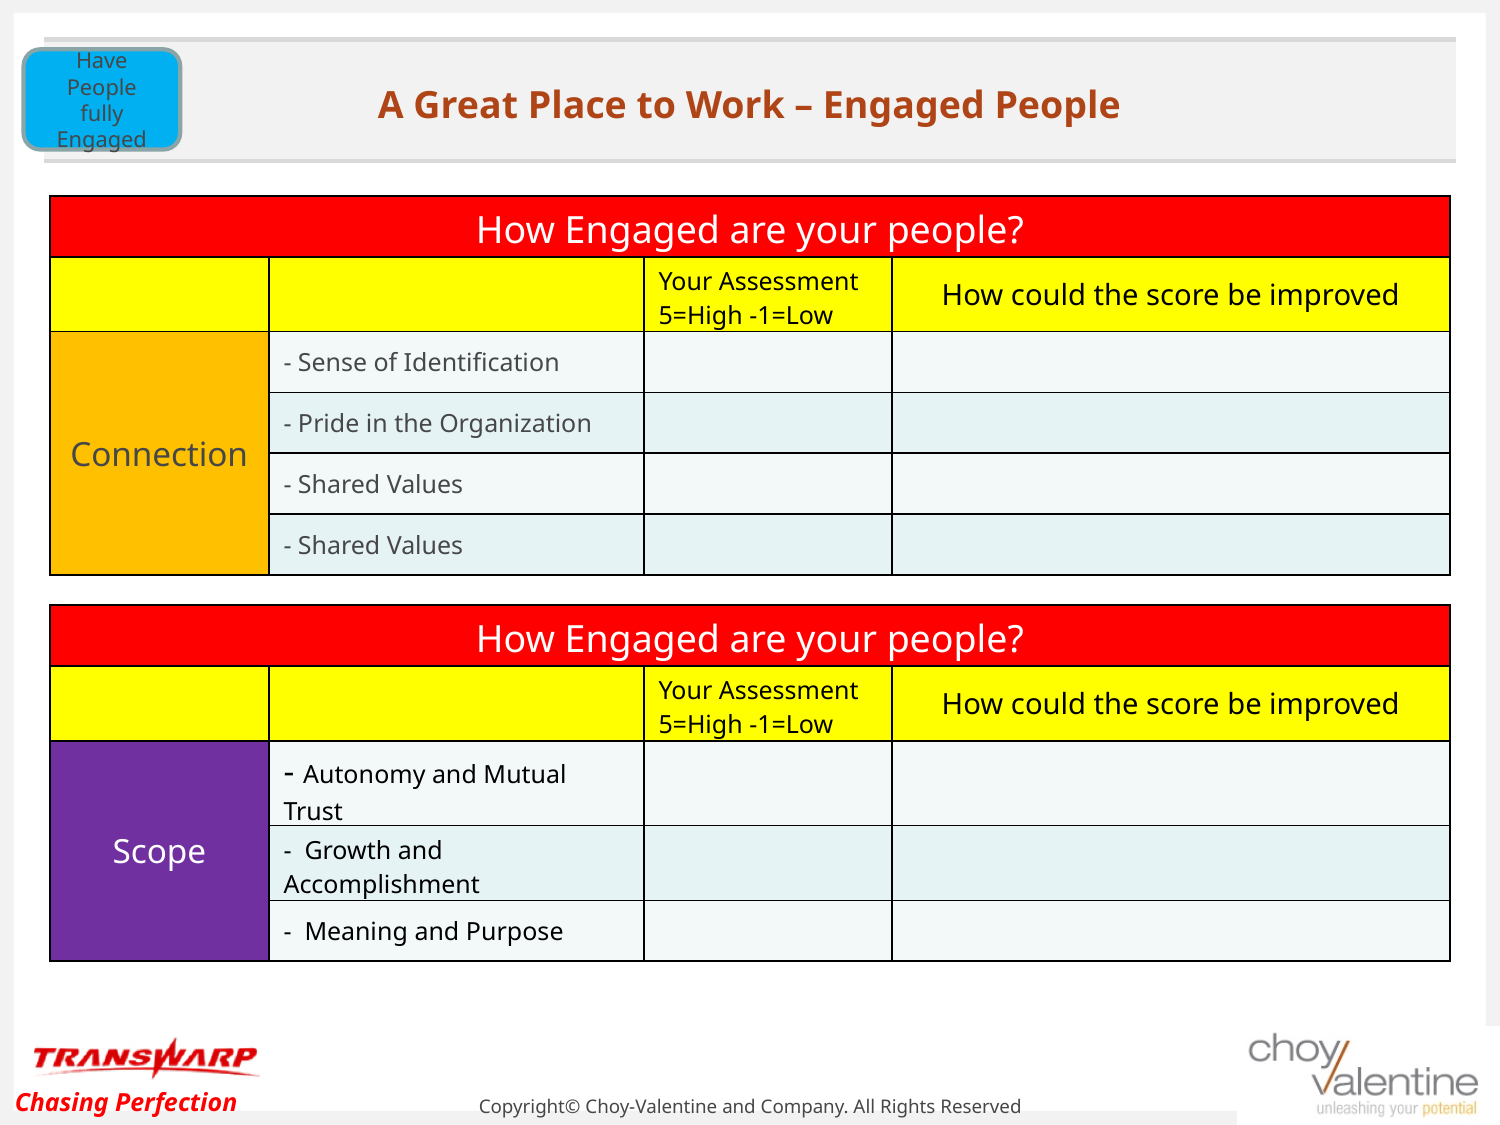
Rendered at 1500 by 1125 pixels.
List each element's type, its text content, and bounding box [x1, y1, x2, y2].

table_cell [893, 826, 1449, 900]
table_cell [645, 901, 891, 960]
table_cell [893, 393, 1449, 452]
table_cell [270, 258, 643, 331]
table_cell [645, 332, 891, 392]
table_cell How could the score be improved [893, 258, 1449, 331]
table_cell Connection [51, 332, 268, 574]
table_cell [893, 901, 1449, 960]
table_cell [893, 742, 1449, 825]
table_cell [645, 742, 891, 825]
table_cell [270, 667, 643, 740]
table_cell Your Assessment 5=High -1=Low [645, 258, 891, 331]
table_cell - Pride in the Organization [270, 393, 643, 452]
text_box Have People fully Engaged [21, 47, 183, 152]
table_cell Scope [51, 742, 268, 960]
table_cell - Sense of Identification [270, 332, 643, 392]
table_cell - Shared Values [270, 454, 643, 513]
table_cell Your Assessment 5=High -1=Low [645, 667, 891, 740]
table_cell [645, 515, 891, 574]
table_cell [645, 826, 891, 900]
table_cell [893, 454, 1449, 513]
table_cell [645, 393, 891, 452]
table_cell [51, 667, 268, 740]
table_cell - Autonomy and Mutual Trust [270, 742, 643, 825]
table_cell - Meaning and Purpose [270, 901, 643, 960]
table_header How Engaged are your people? [51, 197, 1449, 256]
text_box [0, 1033, 331, 1125]
table_cell [51, 258, 268, 331]
picture [0, 0, 1500, 1125]
table_cell - Shared Values [270, 515, 643, 574]
table_cell [893, 332, 1449, 392]
table_cell [645, 454, 891, 513]
table_header How Engaged are your people? [51, 606, 1449, 665]
table_cell How could the score be improved [893, 667, 1449, 740]
table_cell - Growth and Accomplishment [270, 826, 643, 900]
table_cell [893, 515, 1449, 574]
title A Great Place to Work – Engaged People [49, 44, 1451, 163]
